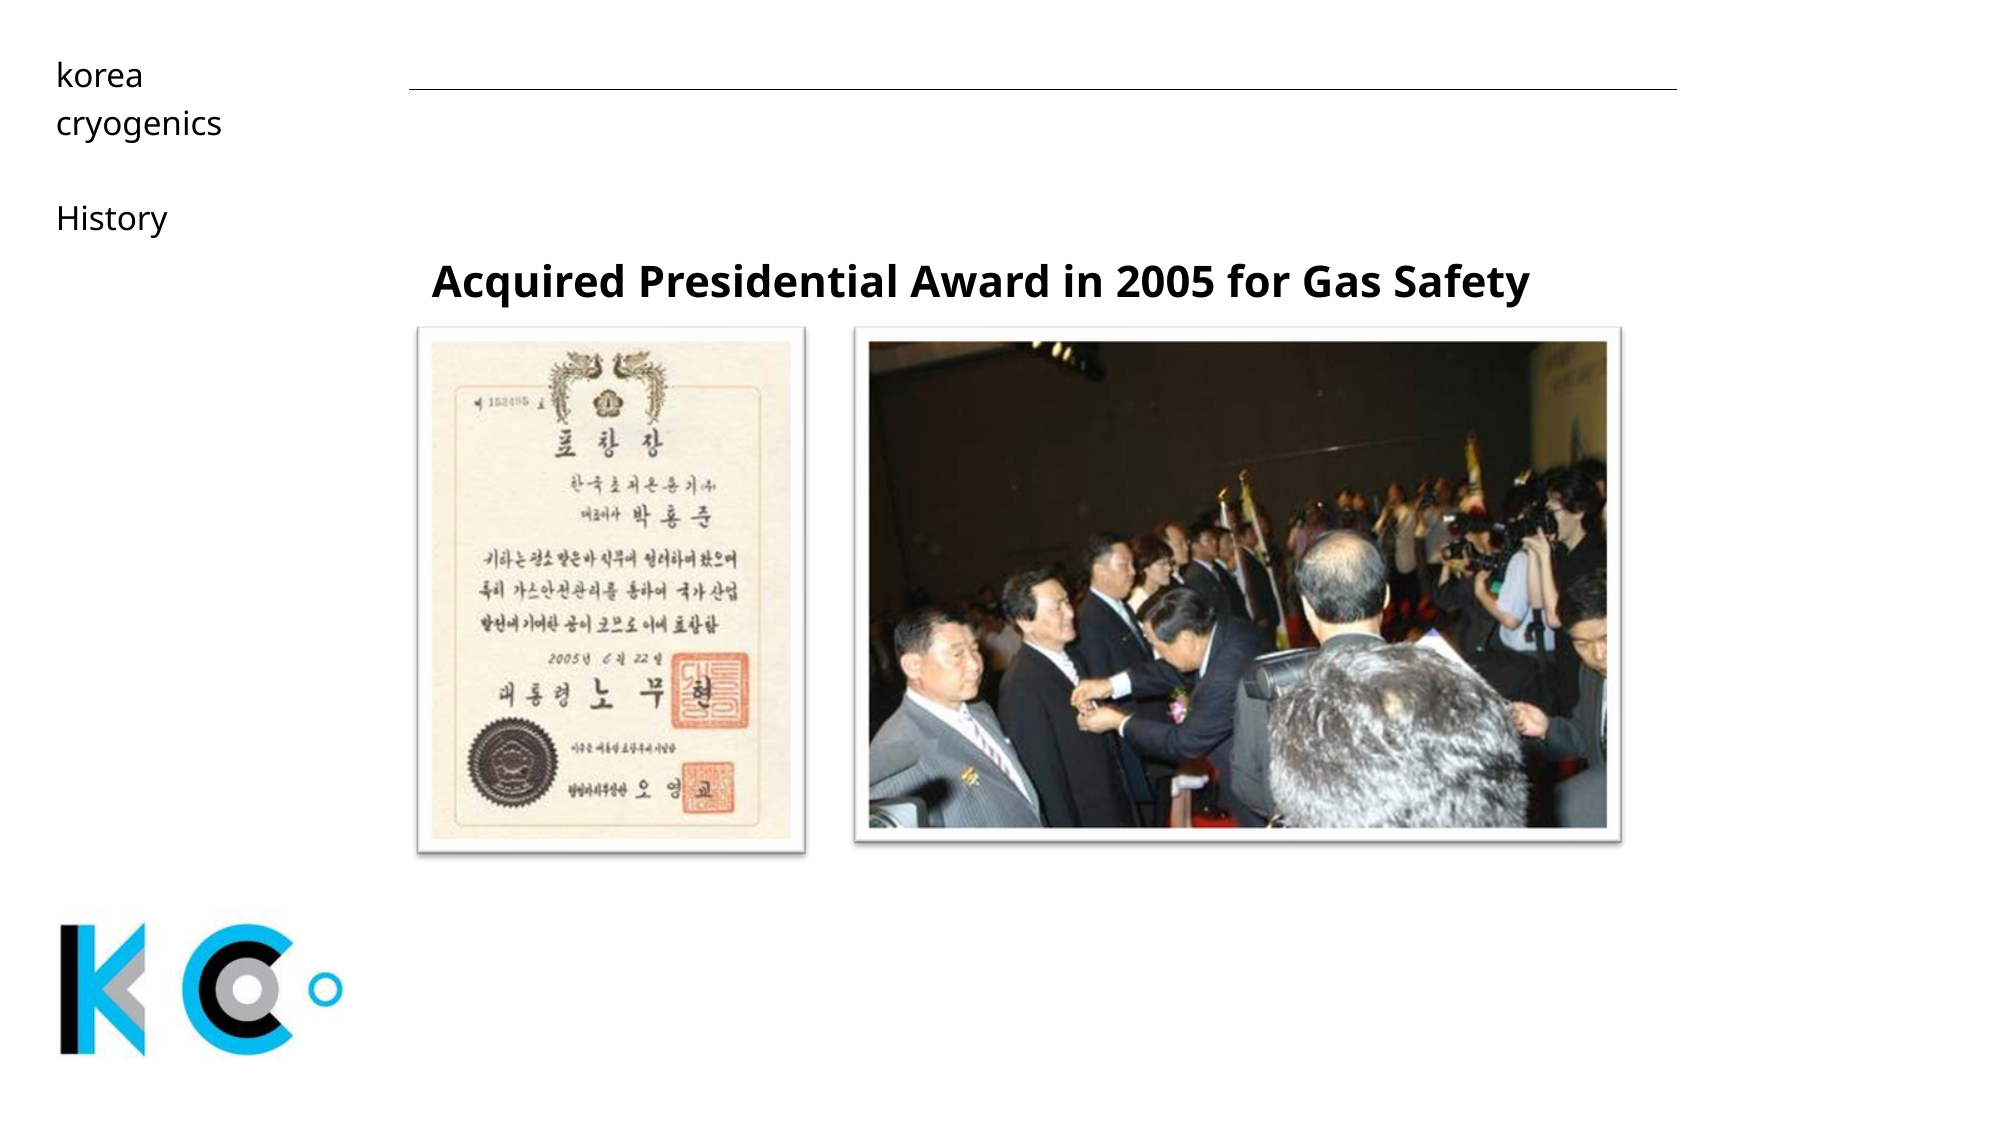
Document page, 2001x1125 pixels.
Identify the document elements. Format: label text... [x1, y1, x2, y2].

text_box [48, 910, 345, 1059]
text_box [408, 320, 815, 866]
text_box [845, 320, 1631, 855]
text_box Acquired Presidential Award in 2005 for Gas Safety [431, 232, 1654, 306]
text_box korea cryogenics History [55, 46, 315, 238]
